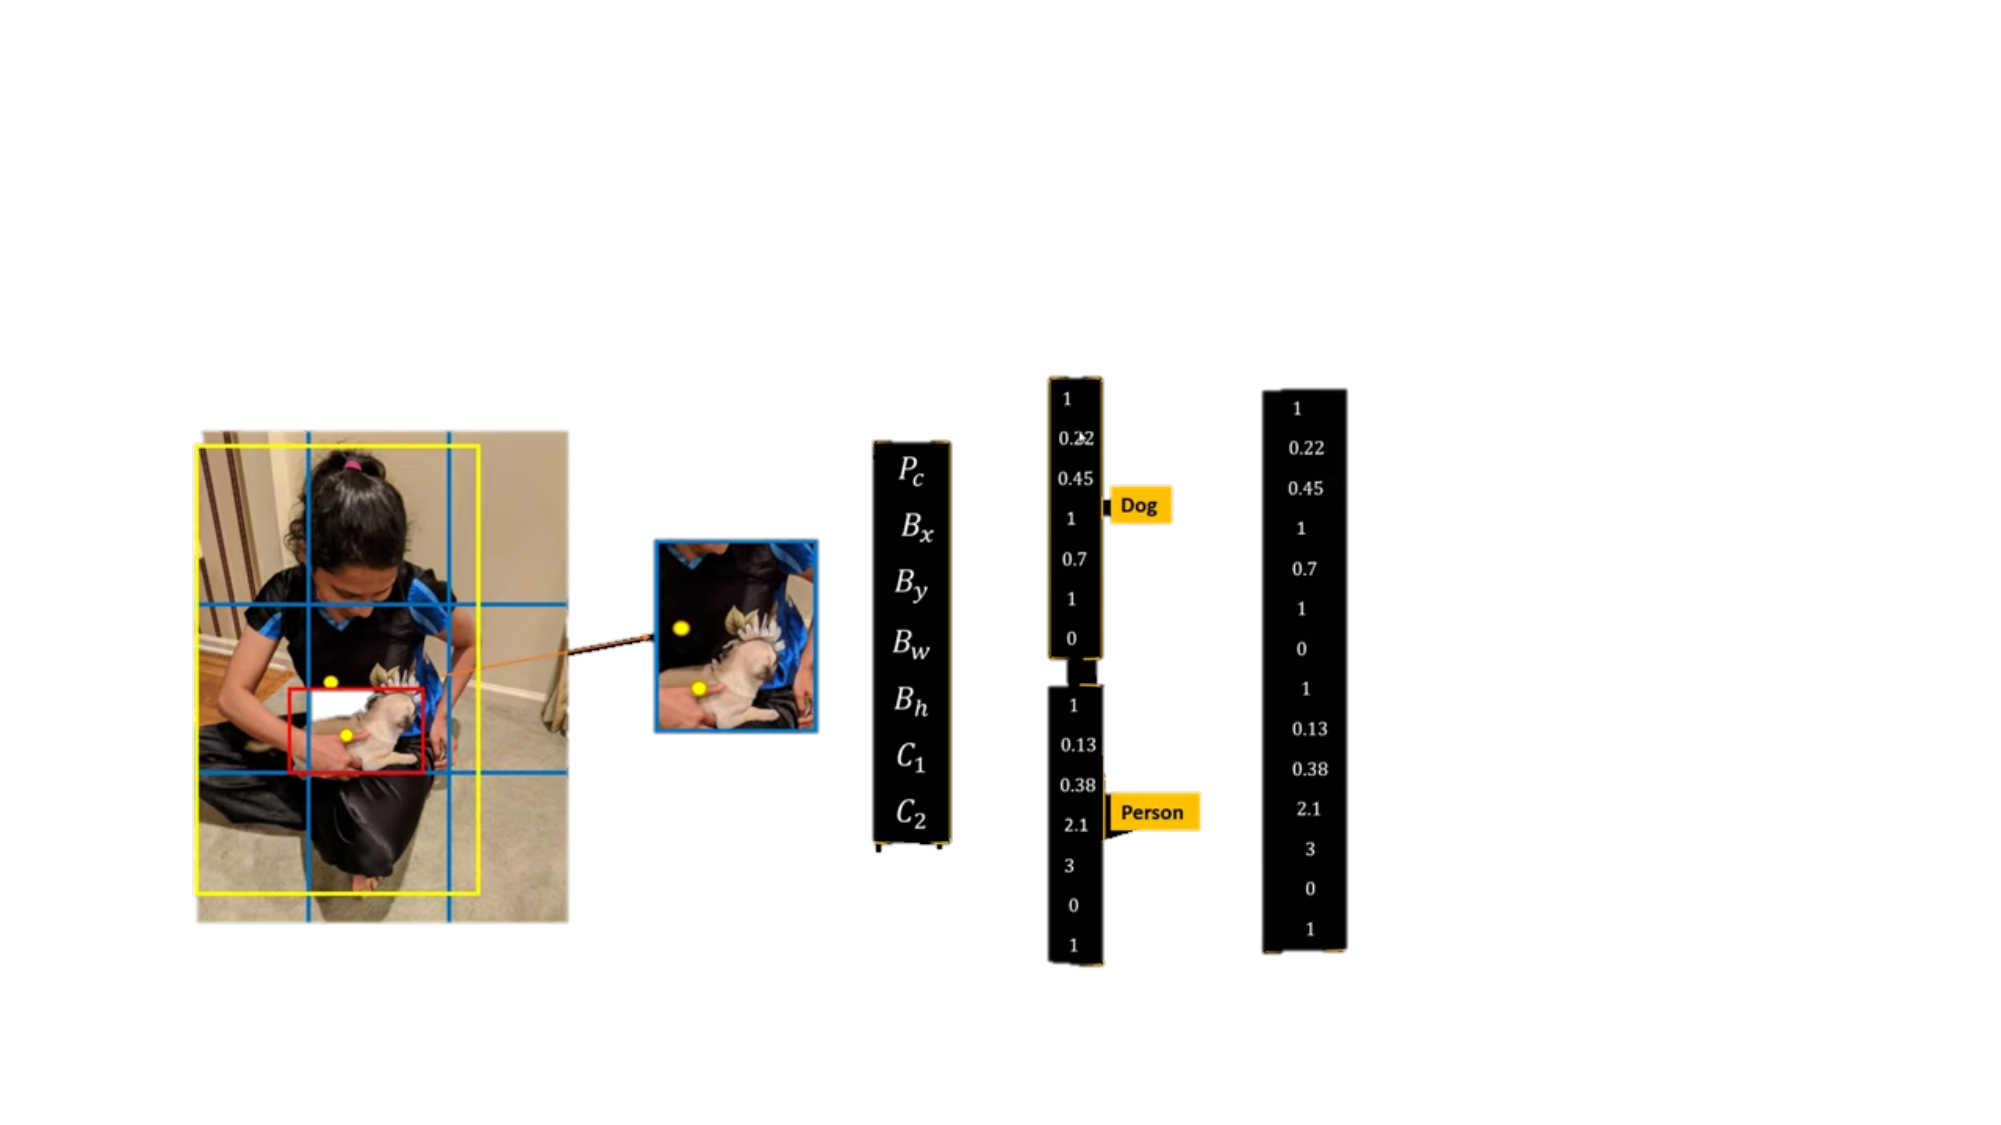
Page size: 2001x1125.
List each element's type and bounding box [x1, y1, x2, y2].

list [157, 366, 1377, 976]
